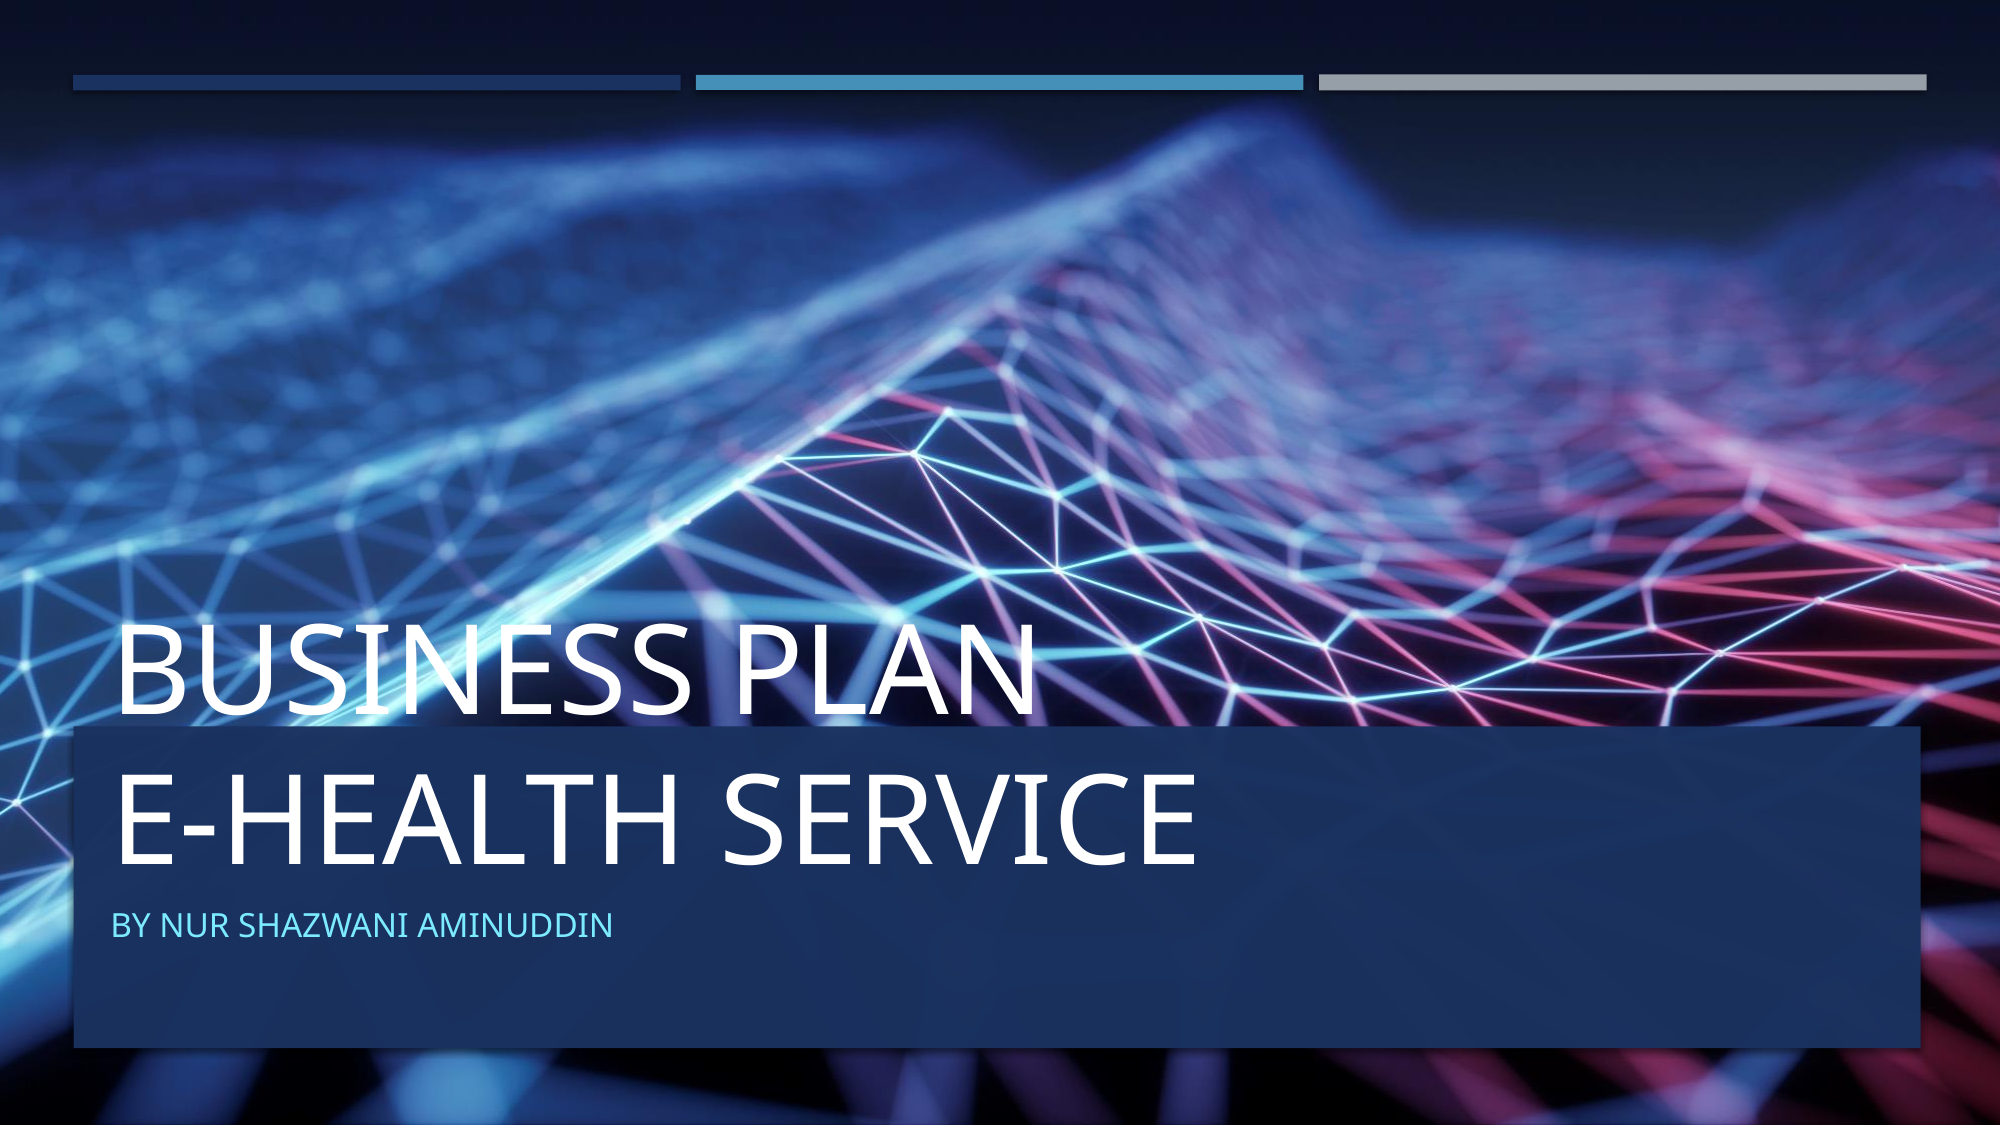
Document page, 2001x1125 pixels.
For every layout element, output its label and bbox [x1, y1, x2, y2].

text_box [72, 73, 1928, 92]
picture [0, 0, 2000, 1125]
